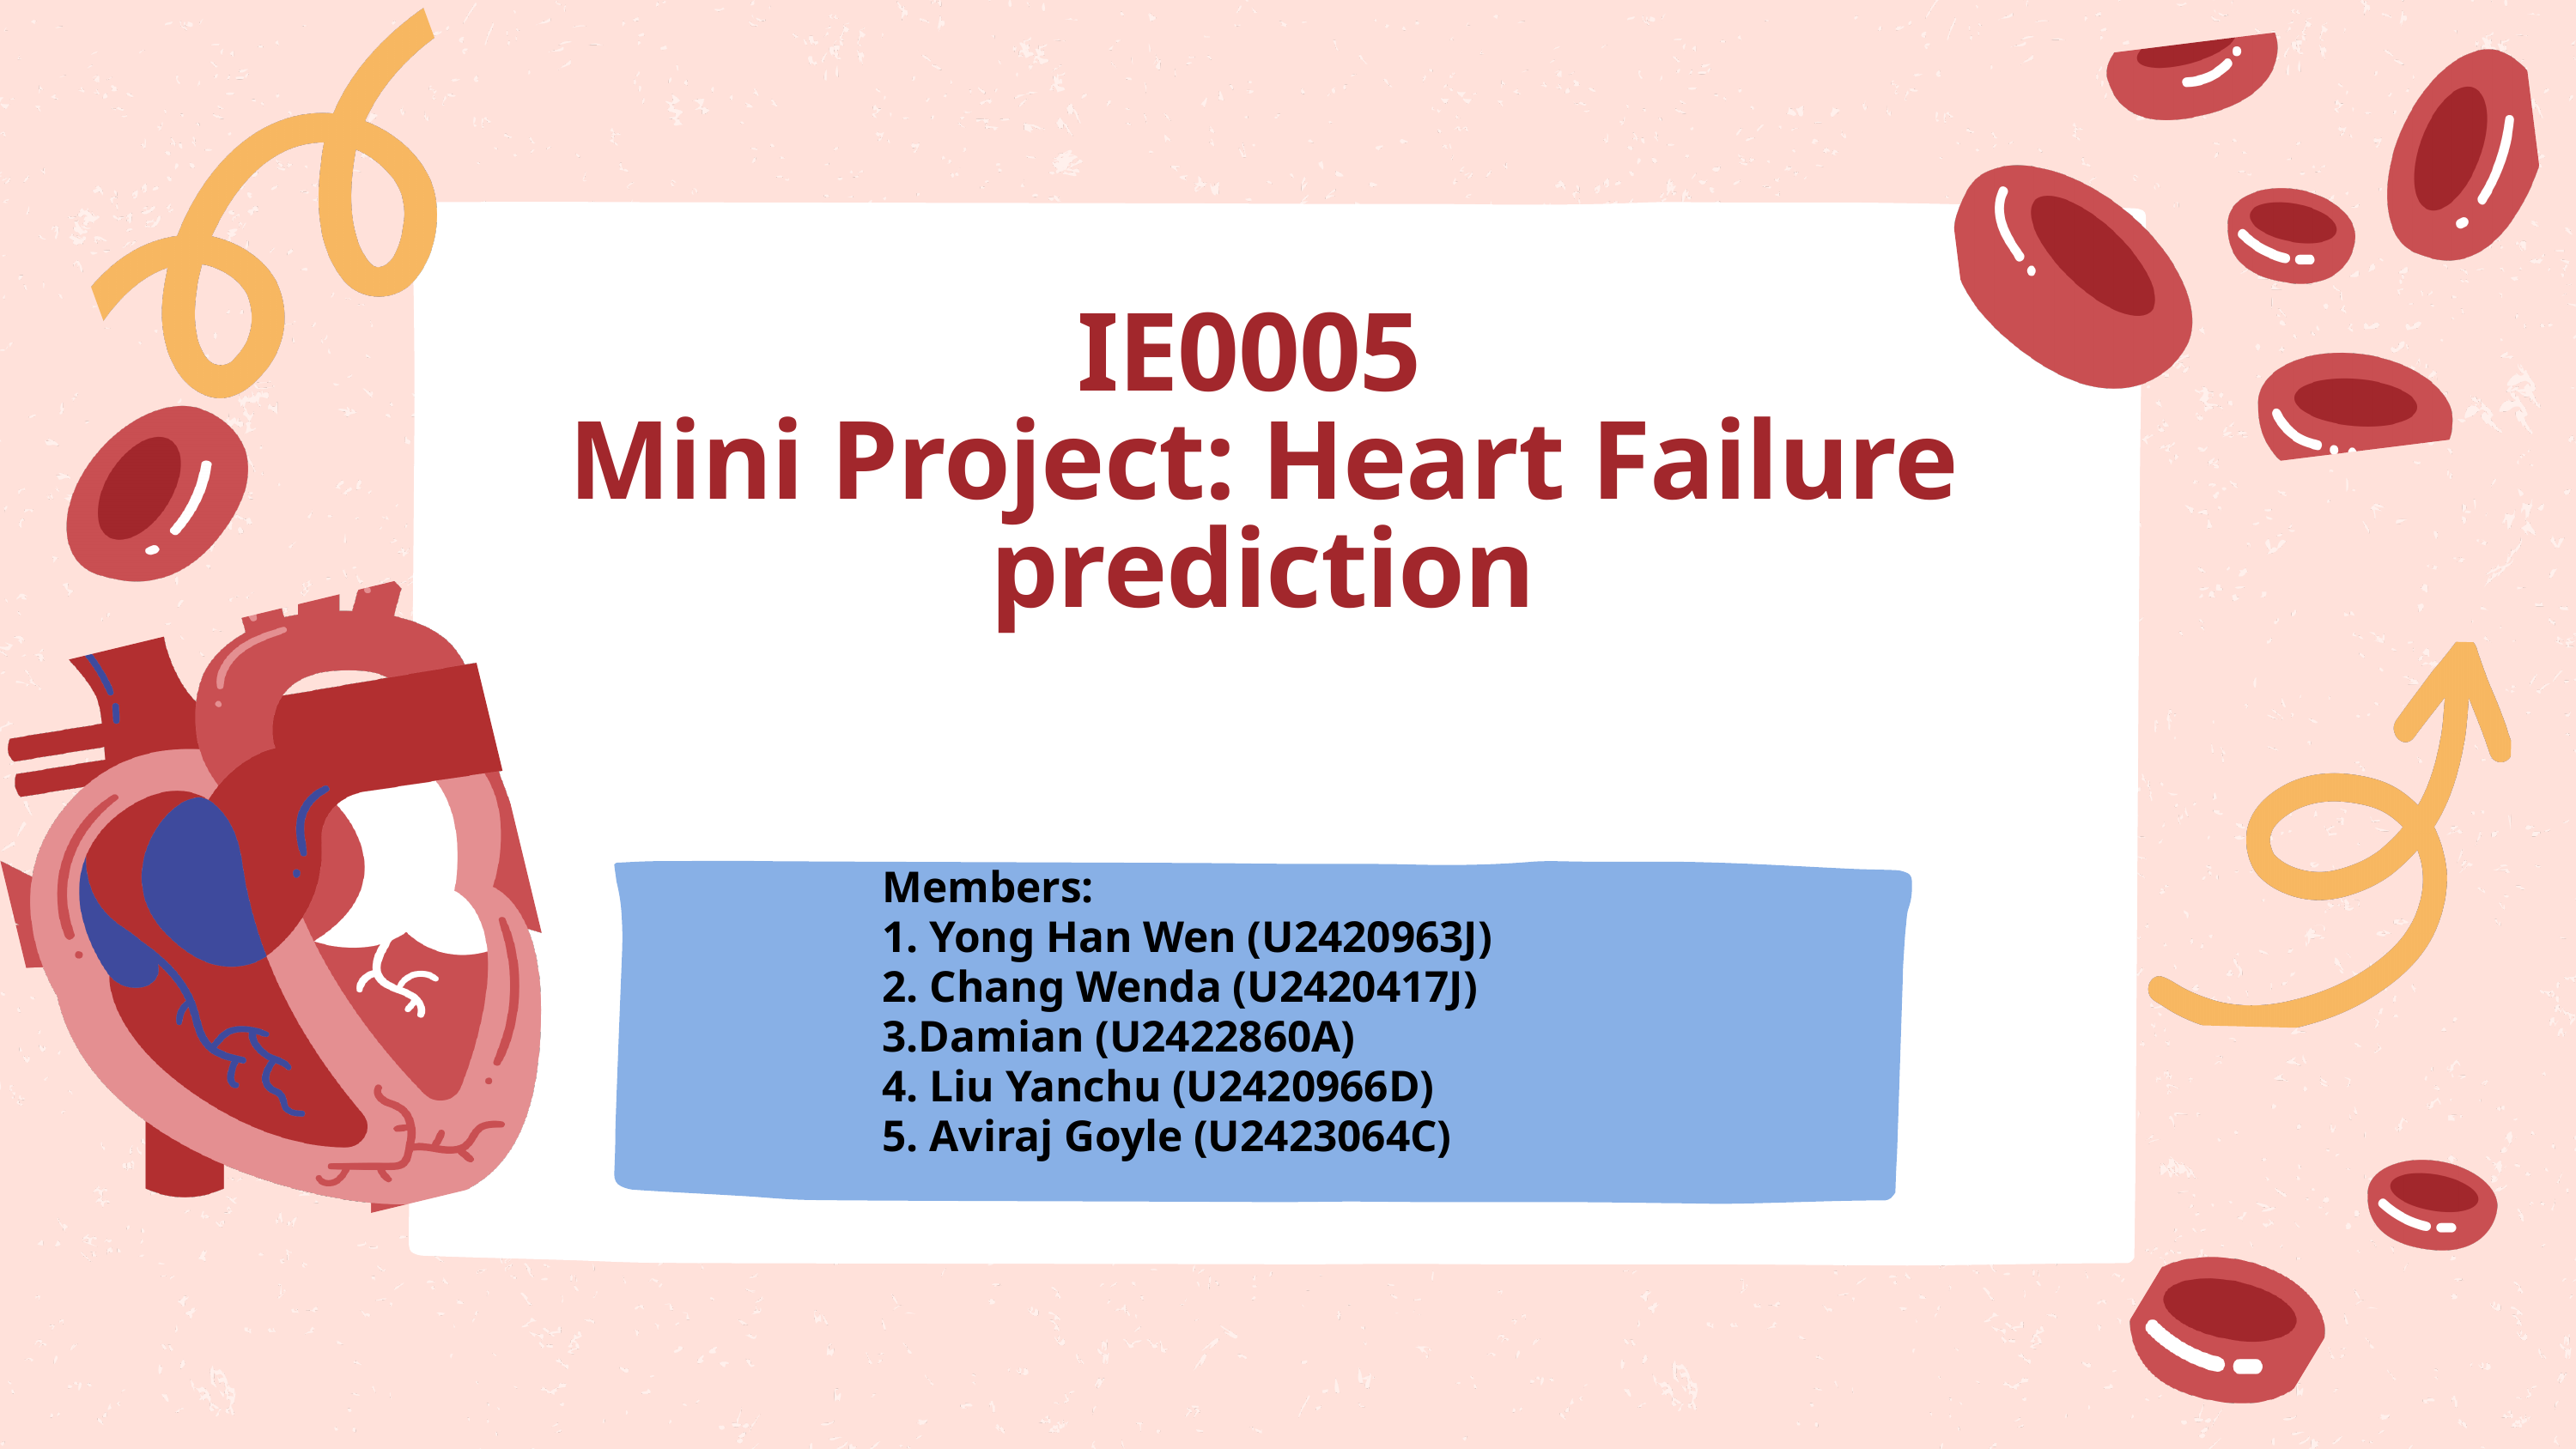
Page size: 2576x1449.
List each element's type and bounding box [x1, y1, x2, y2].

text_box [614, 860, 1912, 1205]
text_box [2102, 1127, 2514, 1449]
text_box [408, 202, 2147, 1267]
text_box [0, 0, 2576, 1449]
